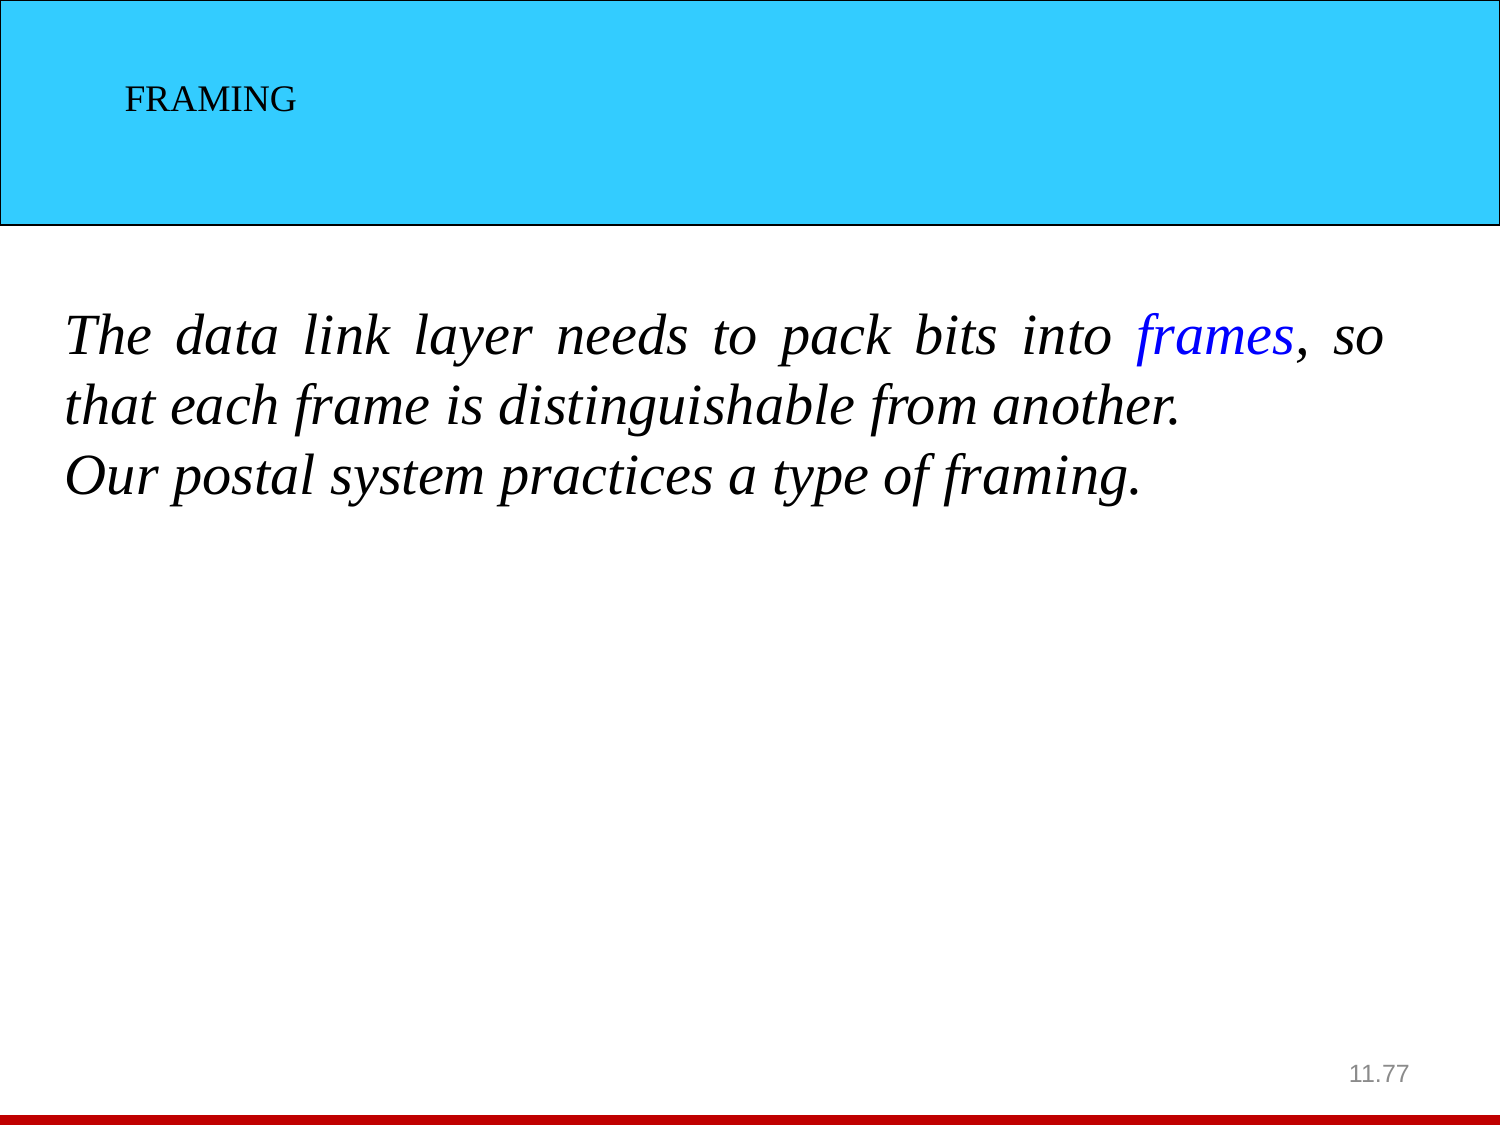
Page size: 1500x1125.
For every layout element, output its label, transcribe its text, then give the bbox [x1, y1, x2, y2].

slide_number 11.77 [1074, 1042, 1425, 1103]
text_box The data link layer needs to pack bits into frames, so that each frame is distinguishable from another. Our postal system practices a type of framing. [49, 288, 1400, 514]
text_box [0, 0, 1500, 225]
text_box FRAMING [109, 66, 312, 127]
text_box [1349, 1050, 1381, 1111]
